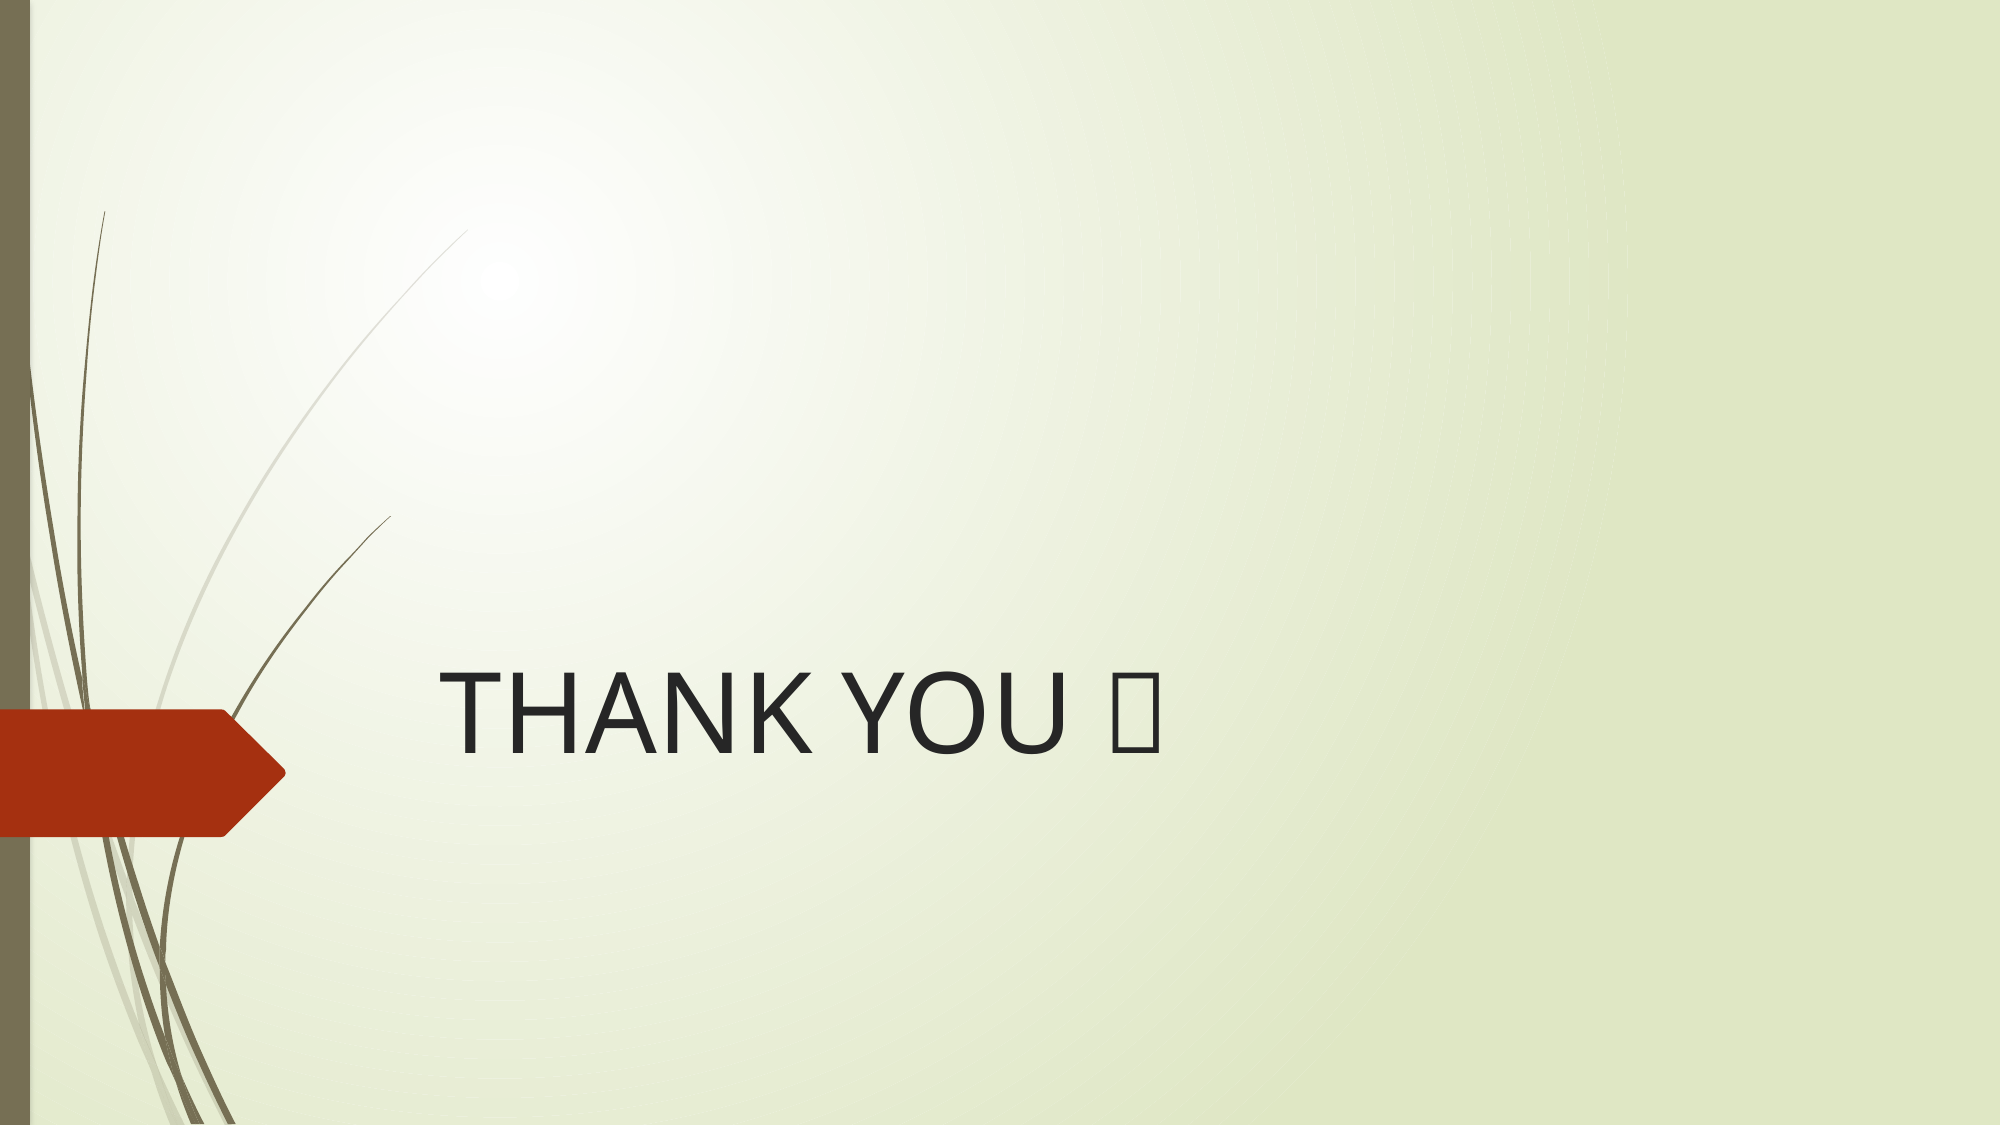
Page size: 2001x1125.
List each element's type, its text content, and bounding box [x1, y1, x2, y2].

title THANK YOU  [424, 412, 1888, 784]
